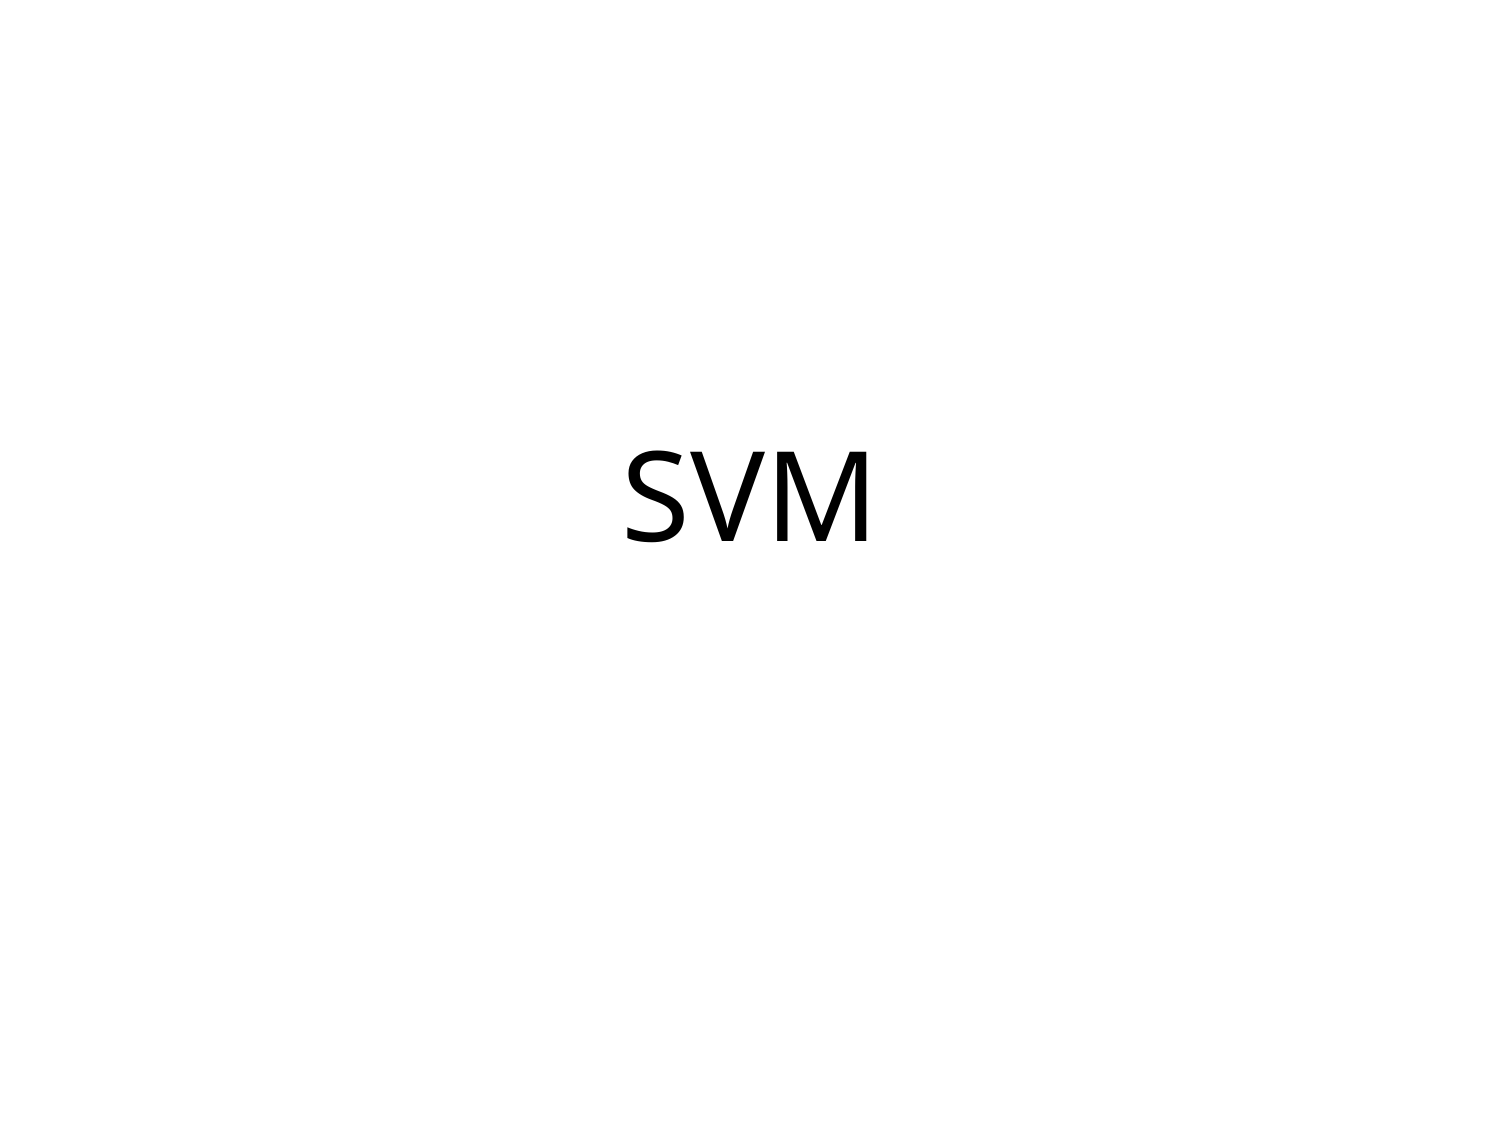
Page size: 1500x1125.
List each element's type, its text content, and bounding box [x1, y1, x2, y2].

title SVM [112, 184, 1388, 576]
